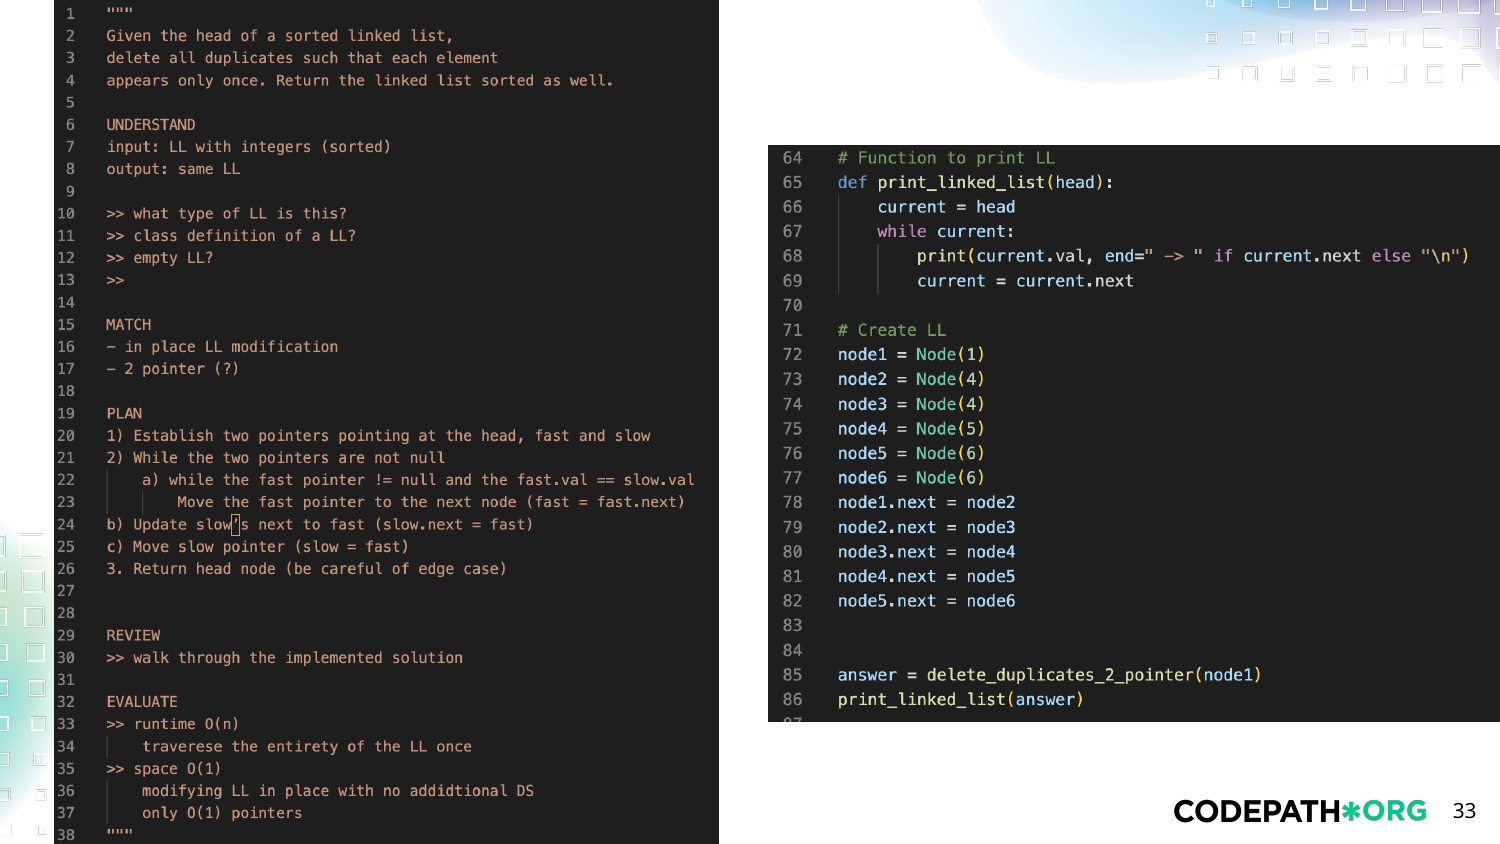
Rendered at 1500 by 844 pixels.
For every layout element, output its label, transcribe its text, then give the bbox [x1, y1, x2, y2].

picture [1173, 799, 1401, 823]
picture [768, 145, 1500, 723]
slide_number ‹#› [1401, 786, 1492, 837]
picture [0, 0, 719, 844]
picture [950, 0, 1500, 96]
